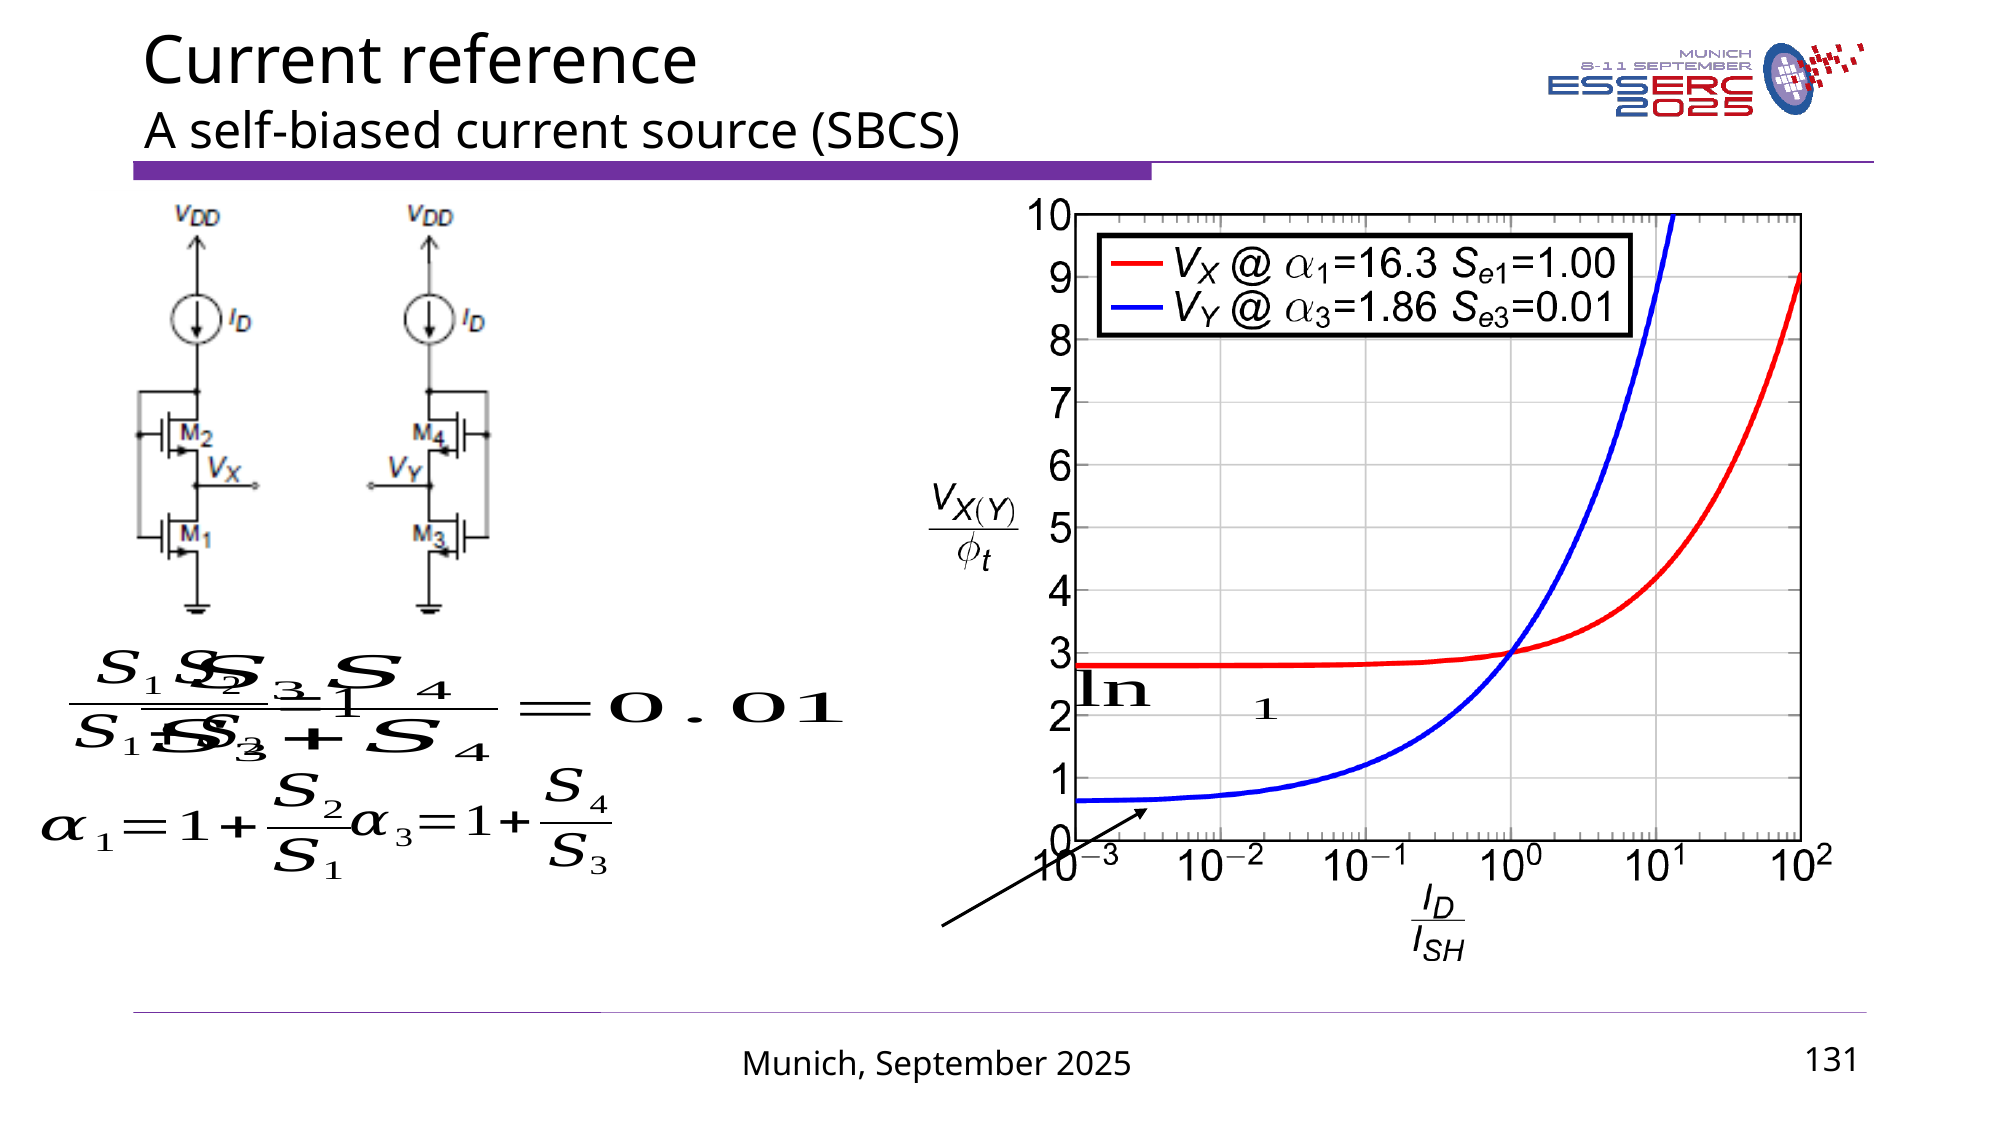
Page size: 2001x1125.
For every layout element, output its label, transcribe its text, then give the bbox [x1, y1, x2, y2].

text_box A self-biased current source (SBCS) [130, 98, 1096, 158]
picture [925, 198, 1834, 961]
picture [88, 189, 547, 622]
text_box Current reference [127, 9, 1403, 105]
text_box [941, 808, 1148, 927]
picture [1538, 19, 1874, 138]
